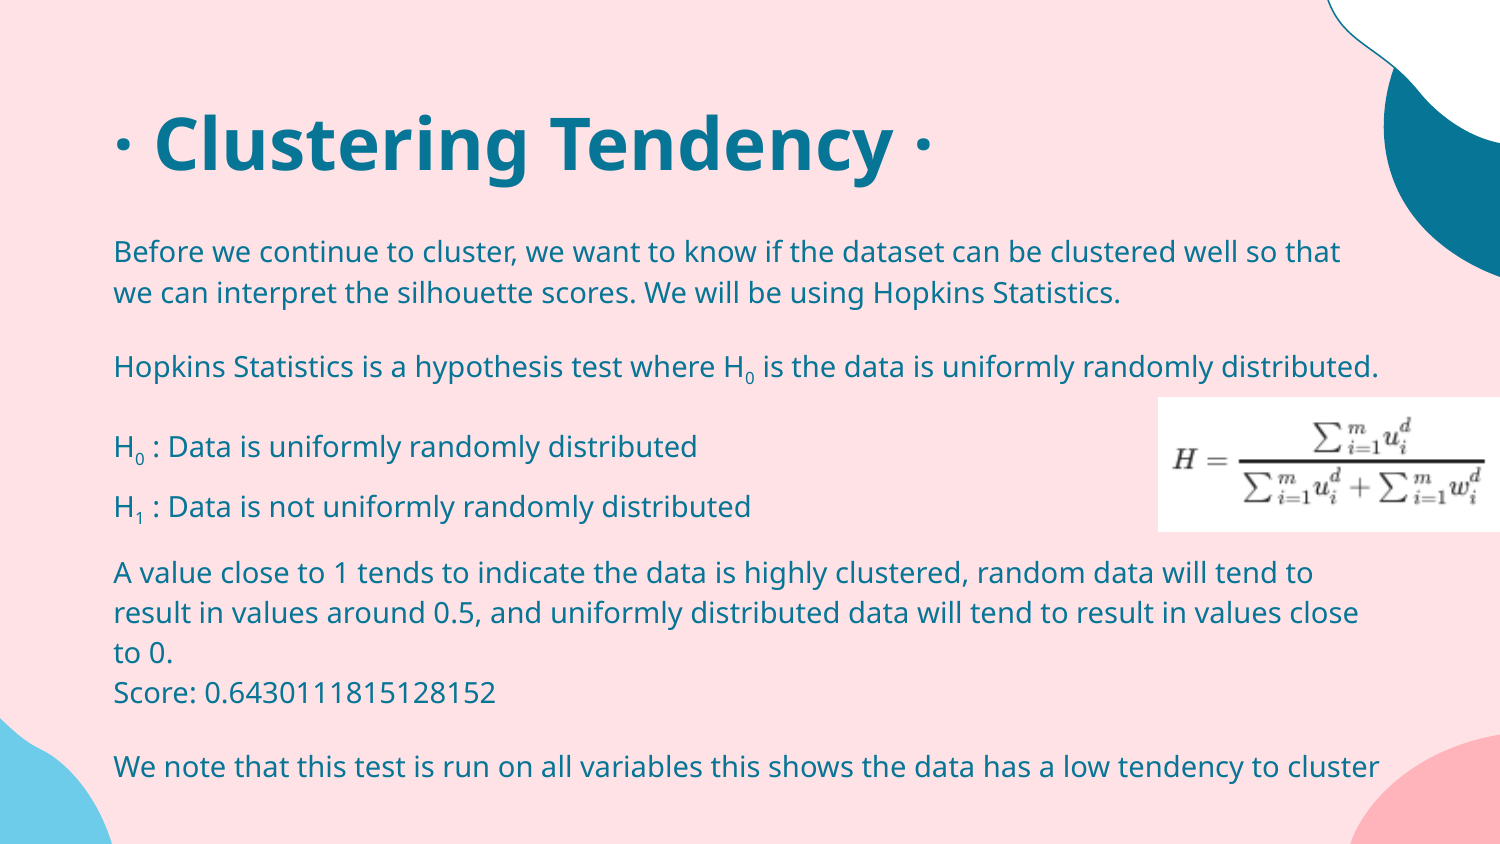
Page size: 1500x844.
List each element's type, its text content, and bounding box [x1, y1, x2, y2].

list Before we continue to cluster, we want to know if the dataset can be clustered well so that we can interpret the silhouette scores. We will be using Hopkins Statistics. Hopkins Statistics is a hypothesis test where H0 is the data is uniformly randomly distributed. H0 : Data is uniformly randomly distributed H1 : Data is not uniformly randomly distributed A value close to 1 tends to indicate the data is highly clustered, random data will tend to result in values around 0.5, and uniformly distributed data will tend to result in values close to 0. Score: 0.6430111815128152 We note that this test is run on all variables this shows the data has a low tendency to cluster [98, 213, 1402, 774]
title · Clustering Tendency · [98, 82, 1401, 177]
picture [1158, 396, 1500, 533]
